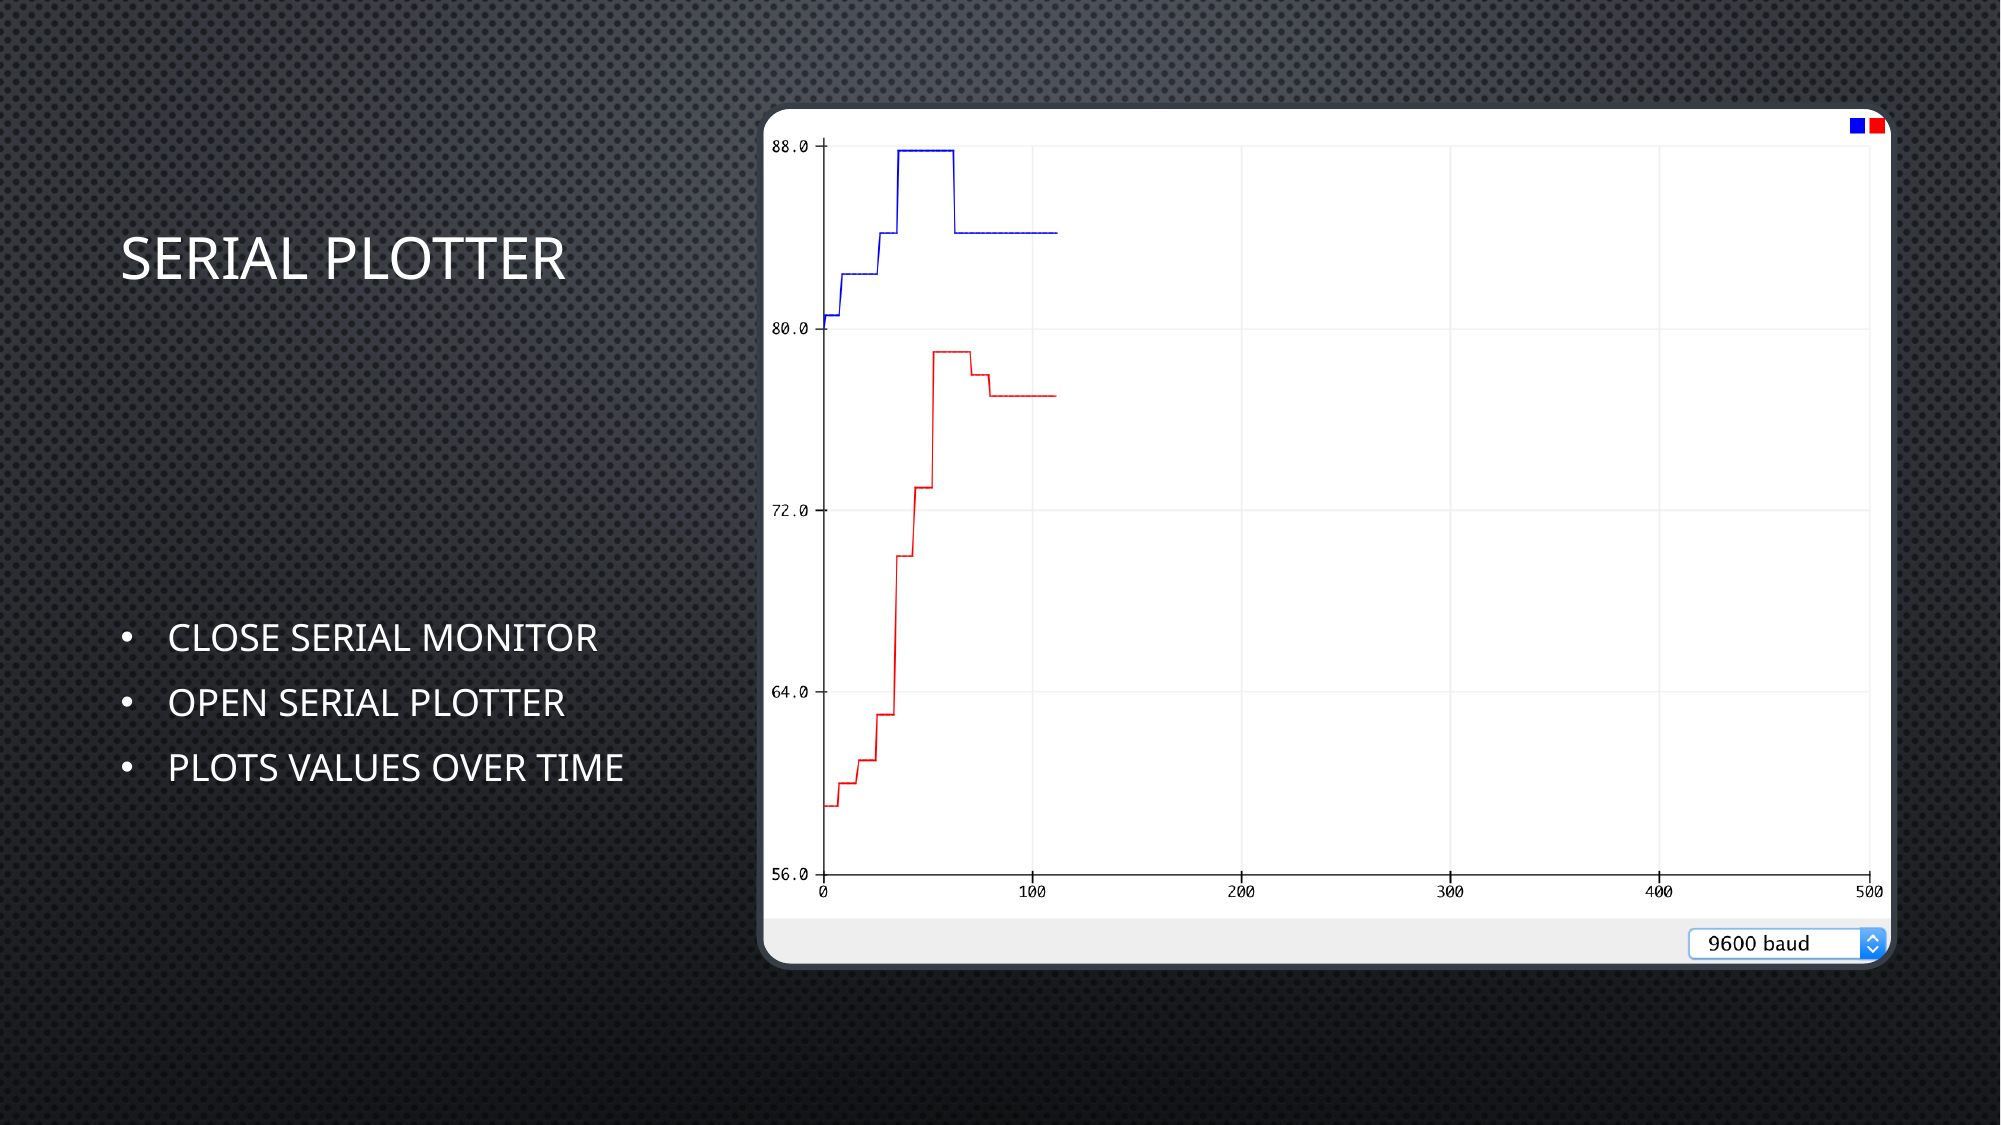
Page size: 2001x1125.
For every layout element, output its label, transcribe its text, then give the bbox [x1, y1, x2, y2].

picture [759, 105, 1895, 967]
title Serial plotter [105, 99, 704, 413]
list Close serial monitor Open serial plotter plots values over time [105, 437, 704, 966]
